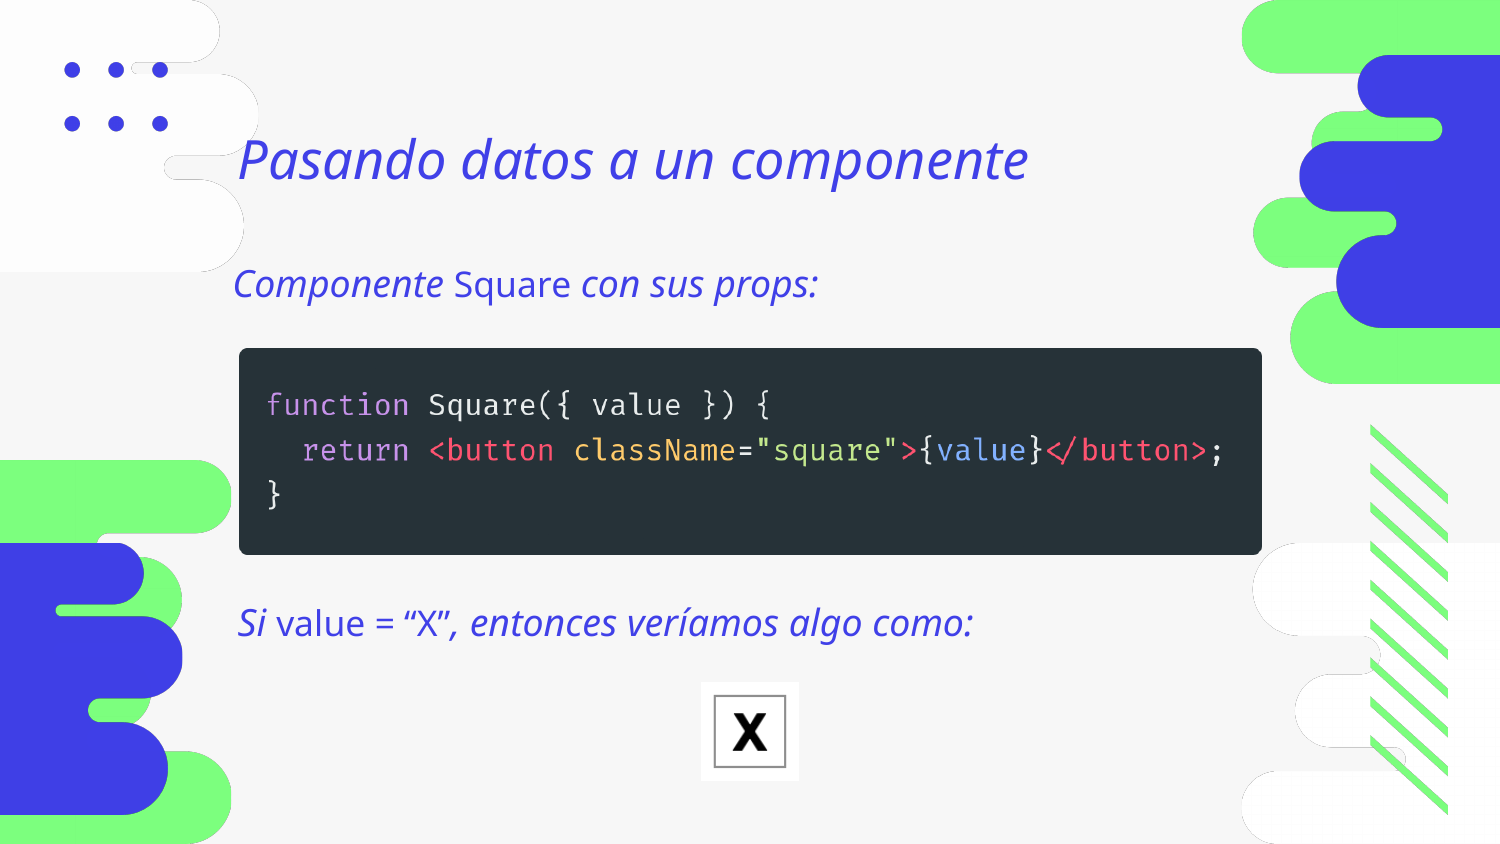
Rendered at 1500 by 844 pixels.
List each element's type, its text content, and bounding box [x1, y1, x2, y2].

picture [700, 682, 799, 781]
text_box Pasando datos a un componente [226, 119, 1274, 196]
picture [0, 0, 1500, 844]
